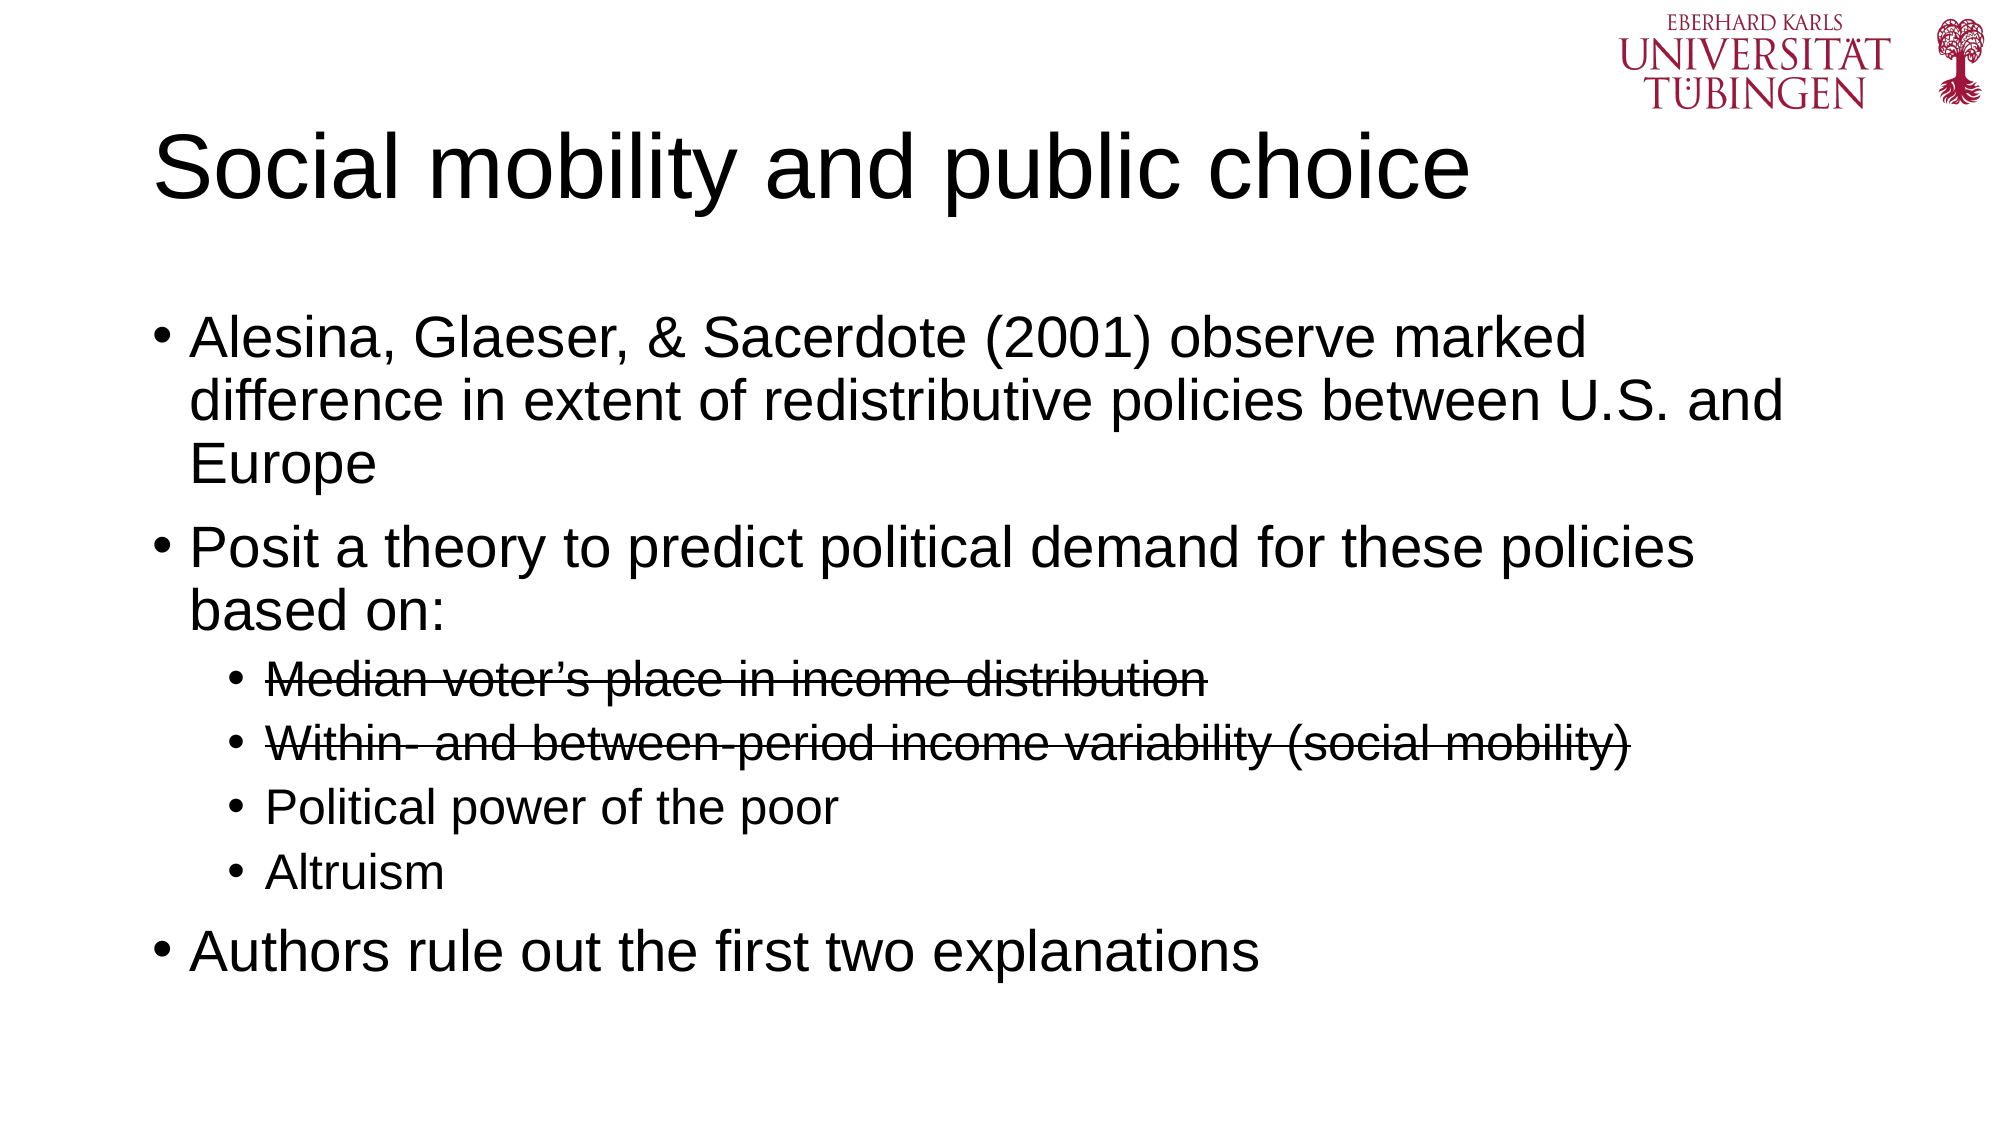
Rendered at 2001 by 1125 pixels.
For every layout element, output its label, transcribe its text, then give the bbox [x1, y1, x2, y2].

picture [1611, 0, 1989, 121]
list Alesina, Glaeser, & Sacerdote (2001) observe marked difference in extent of redistributive policies between U.S. and Europe Posit a theory to predict political demand for these policies based on: Median voter’s place in income distribution Within- and between-period income variability (social mobility) Political power of the poor Altruism Authors rule out the first two explanations [137, 299, 1863, 1014]
title Social mobility and public choice [137, 59, 1863, 278]
